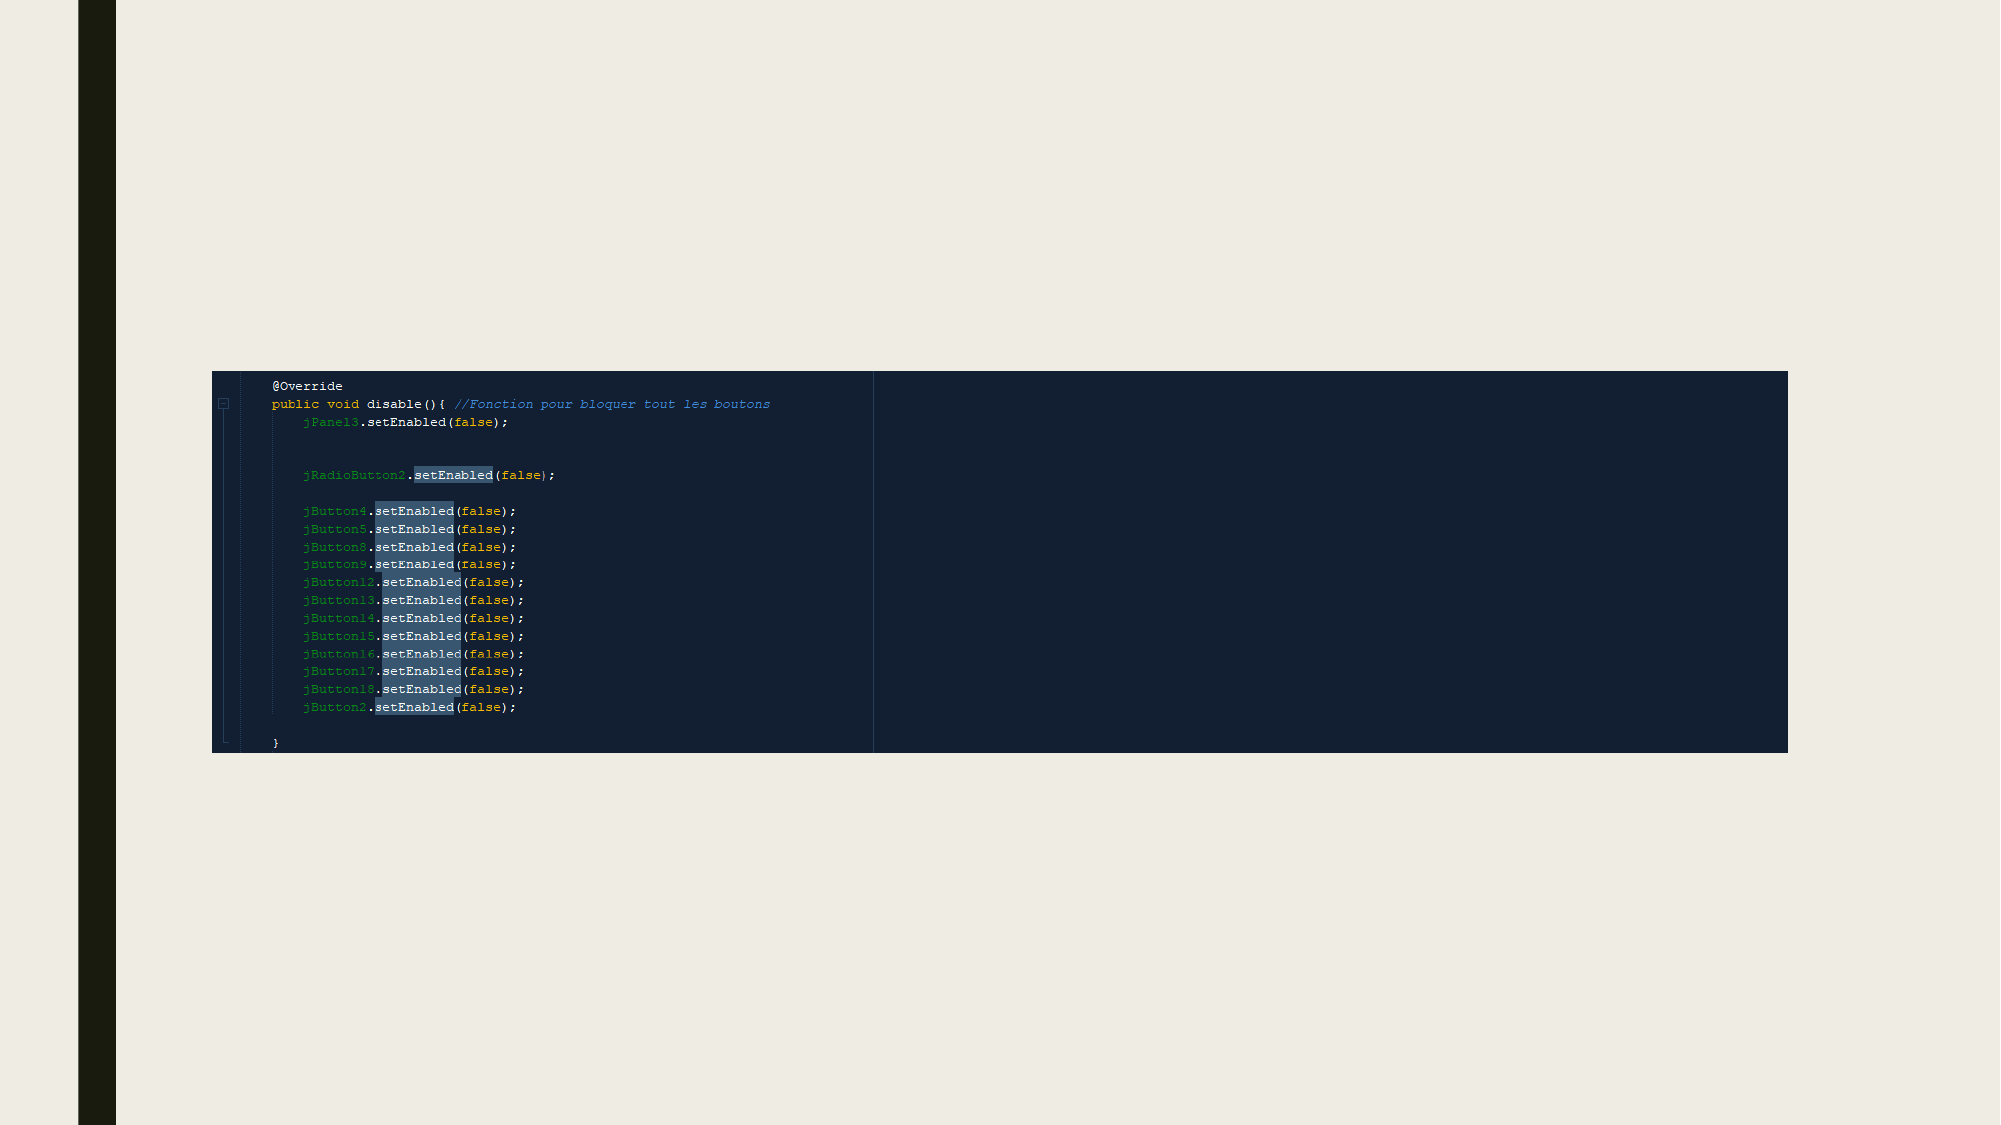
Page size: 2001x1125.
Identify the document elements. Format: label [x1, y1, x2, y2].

picture [212, 371, 1788, 753]
